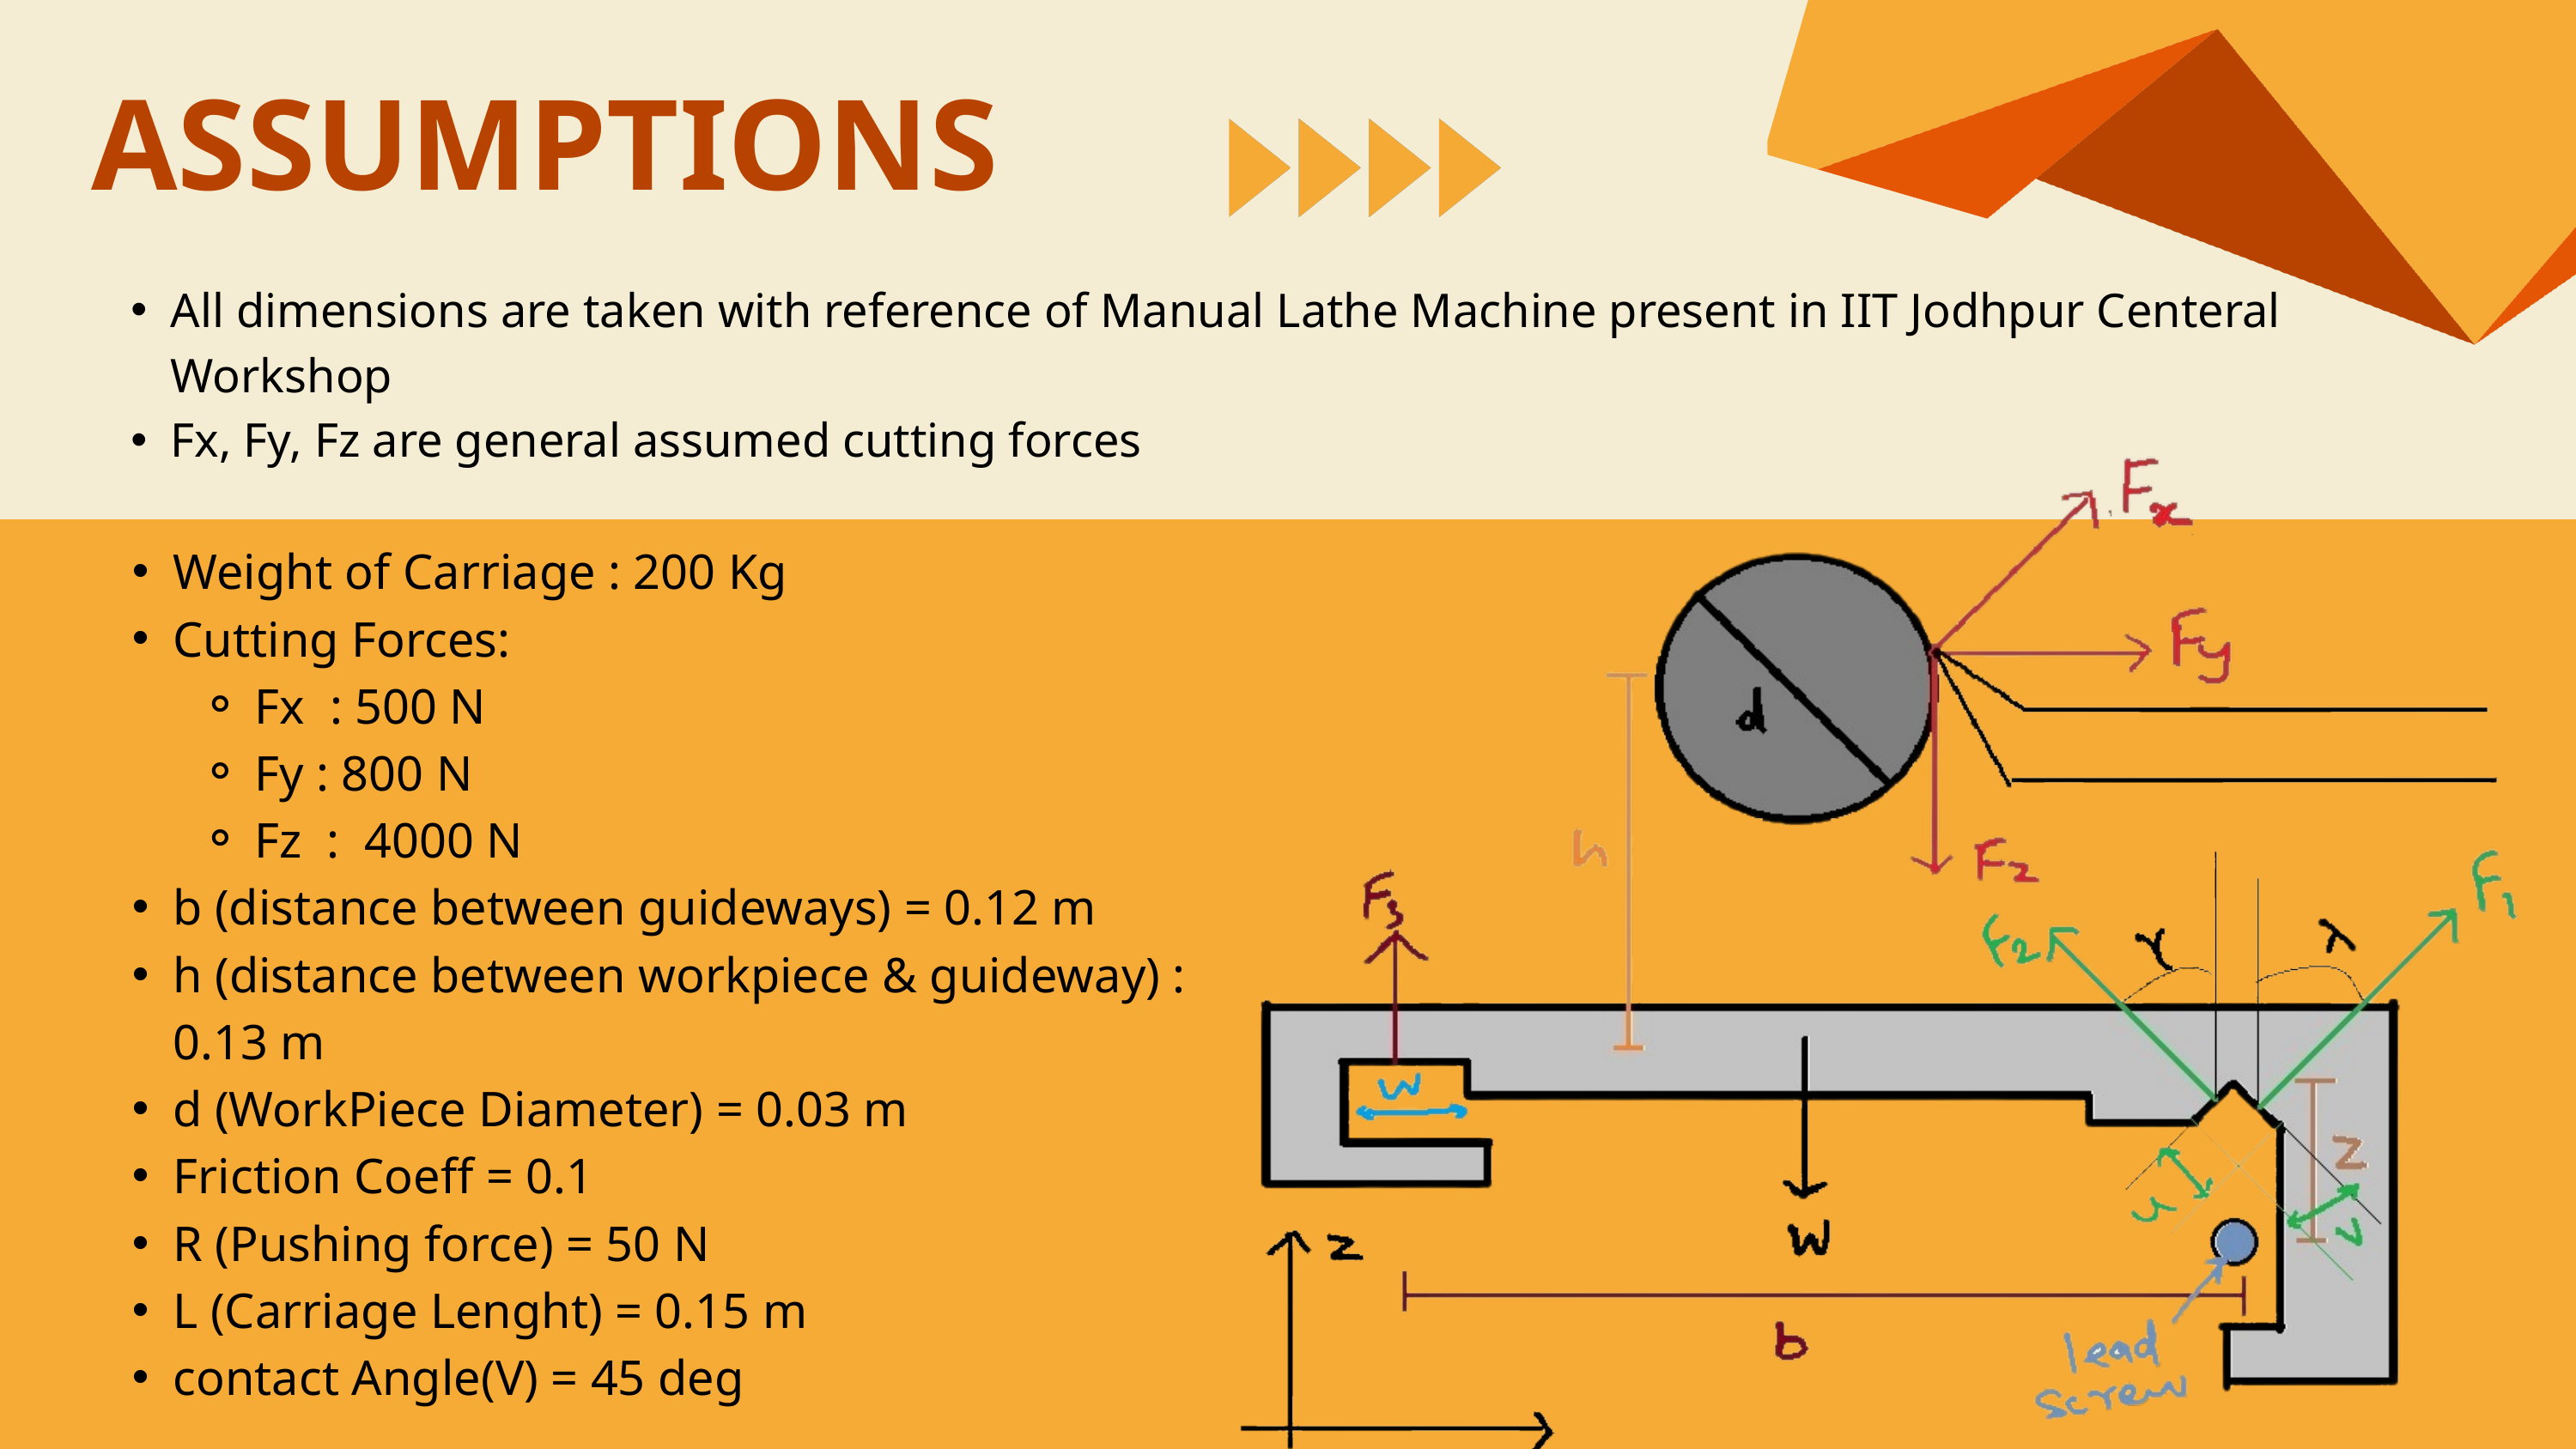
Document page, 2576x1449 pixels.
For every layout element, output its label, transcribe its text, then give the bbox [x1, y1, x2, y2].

text_box [1763, 0, 2576, 390]
text_box All dimensions are taken with reference of Manual Lathe Machine present in IIT Jodhpur Centeral Workshop Fx, Fy, Fz are general assumed cutting forces [91, 271, 2432, 467]
text_box [1229, 118, 1501, 217]
text_box [1229, 435, 2554, 516]
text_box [0, 519, 2576, 1449]
text_box ASSUMPTIONS [91, 70, 1147, 215]
